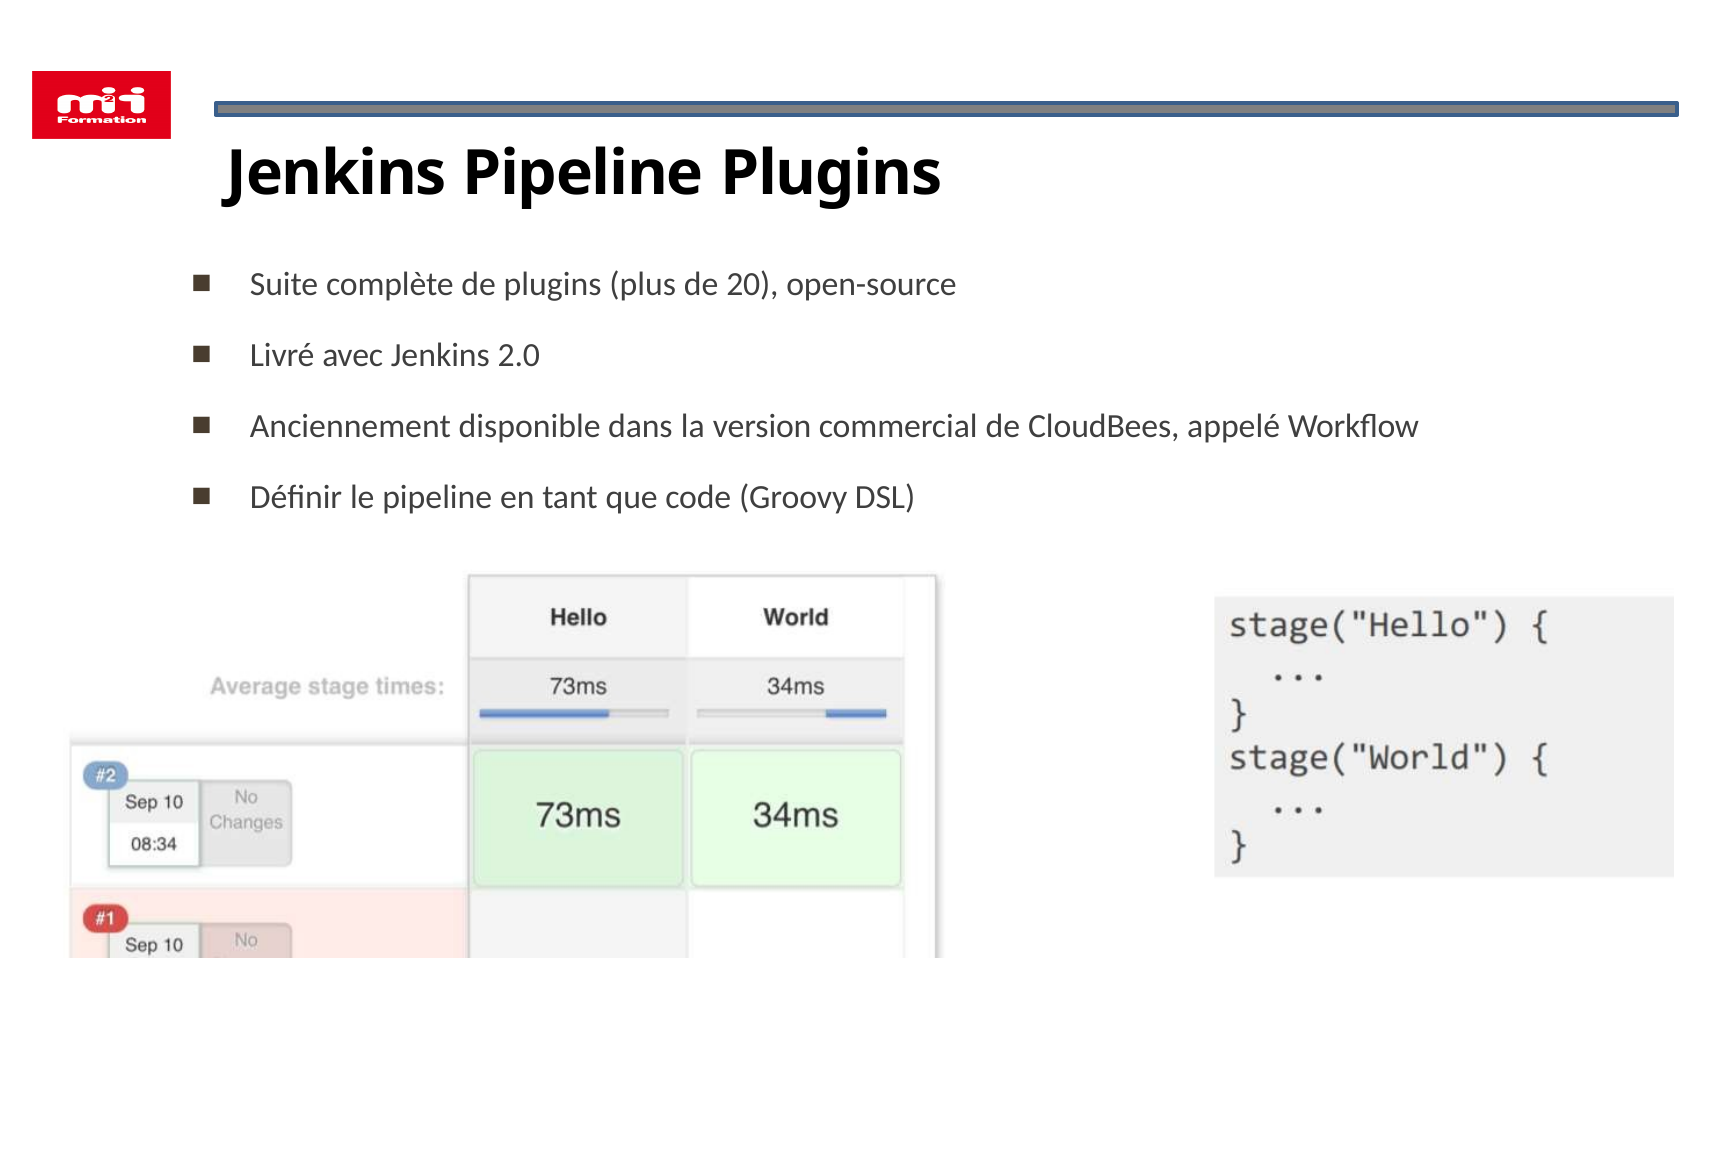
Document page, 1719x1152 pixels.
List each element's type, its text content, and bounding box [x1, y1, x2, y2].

text_box Suite complète de plugins (plus de 20), open-source Livré avec Jenkins 2.0 Anciennement disponible dans la version commercial de CloudBees, appelé Workflow Définir le pipeline en tant que code (Groovy DSL) [189, 259, 1432, 516]
picture [32, 71, 171, 139]
title Jenkins Pipeline Plugins [201, 130, 942, 259]
picture [44, 542, 1674, 958]
